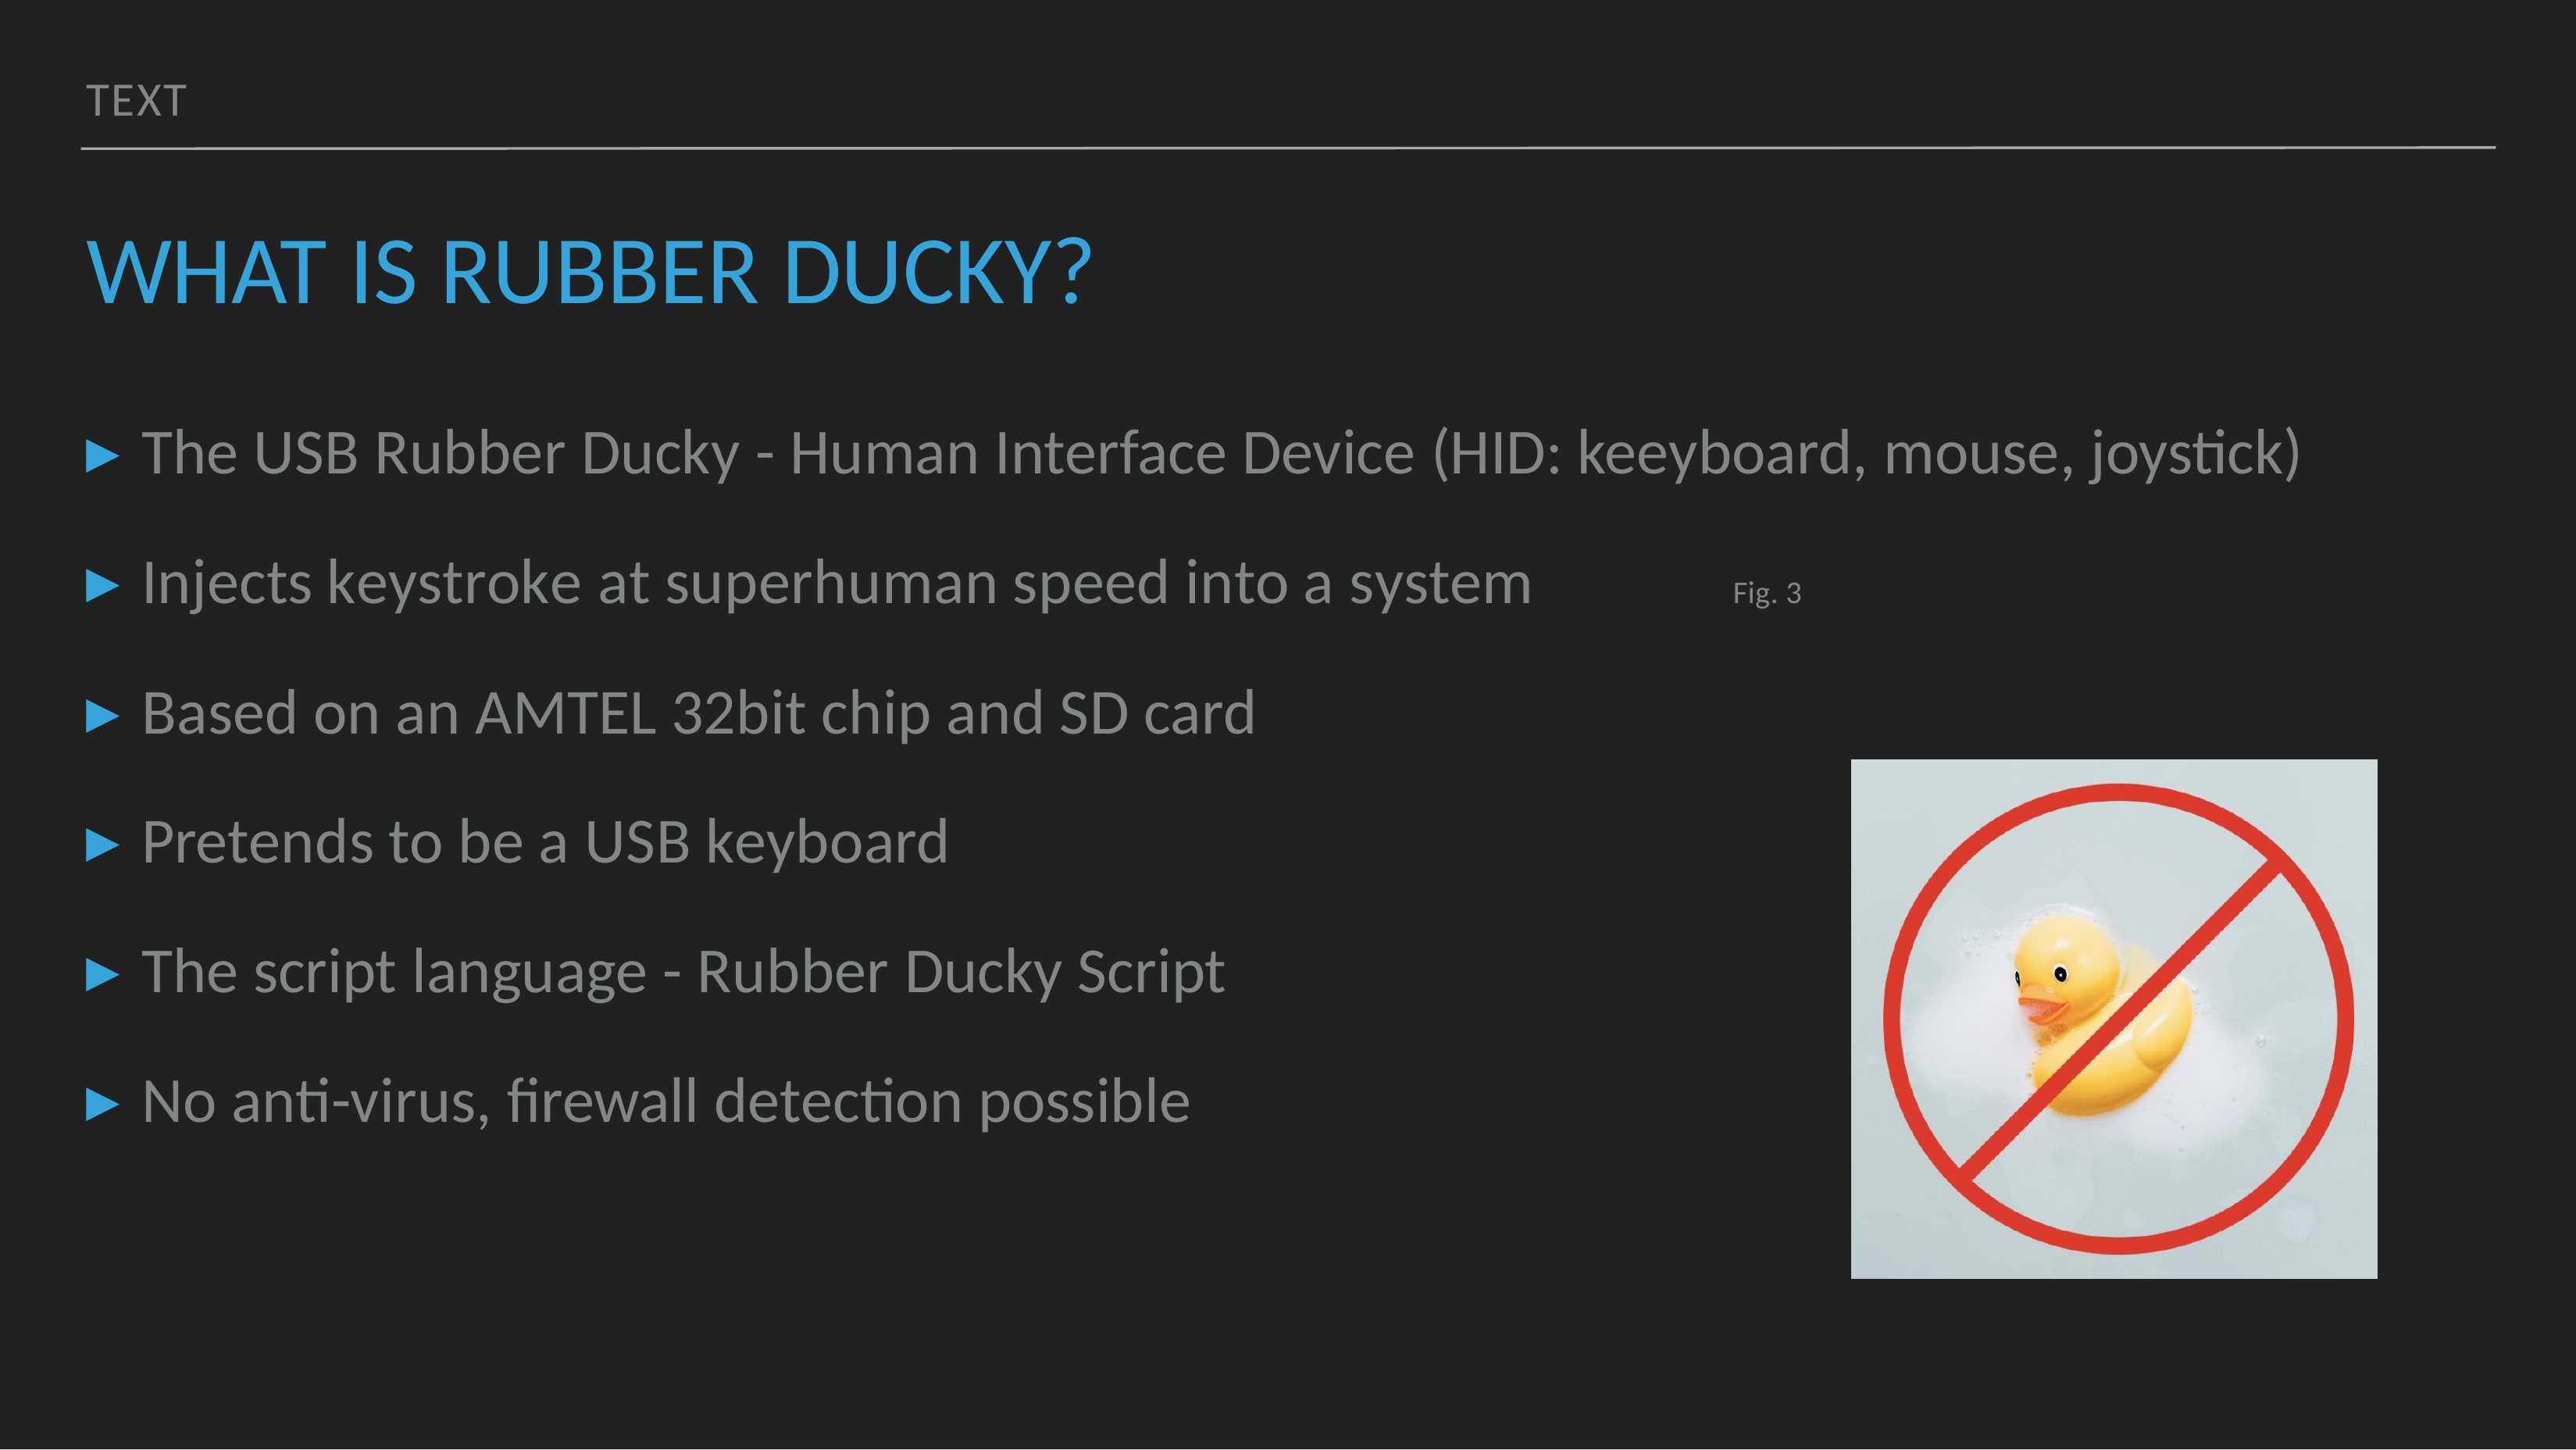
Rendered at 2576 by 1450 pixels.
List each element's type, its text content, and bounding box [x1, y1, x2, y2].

text_box ▸ Injects keystroke at superhuman speed into a system [84, 534, 1544, 618]
text_box TEXT [84, 66, 190, 126]
picture [1851, 759, 2378, 1279]
text_box ▸ Based on an AMTEL 32bit chip and SD card ▸ Pretends to be a USB keyboard ▸ The script language - Rubber Ducky Script ▸ No anti-virus, firewall detection possible [84, 616, 1270, 1136]
text_box ▸ The USB Rubber Ducky - Human Interface Device (HID: keeyboard, mouse, joystick) [84, 404, 2324, 488]
text_box Fig. 3 [1731, 570, 1804, 610]
title WHAT IS RUBBER DUCKY? [84, 205, 1108, 404]
